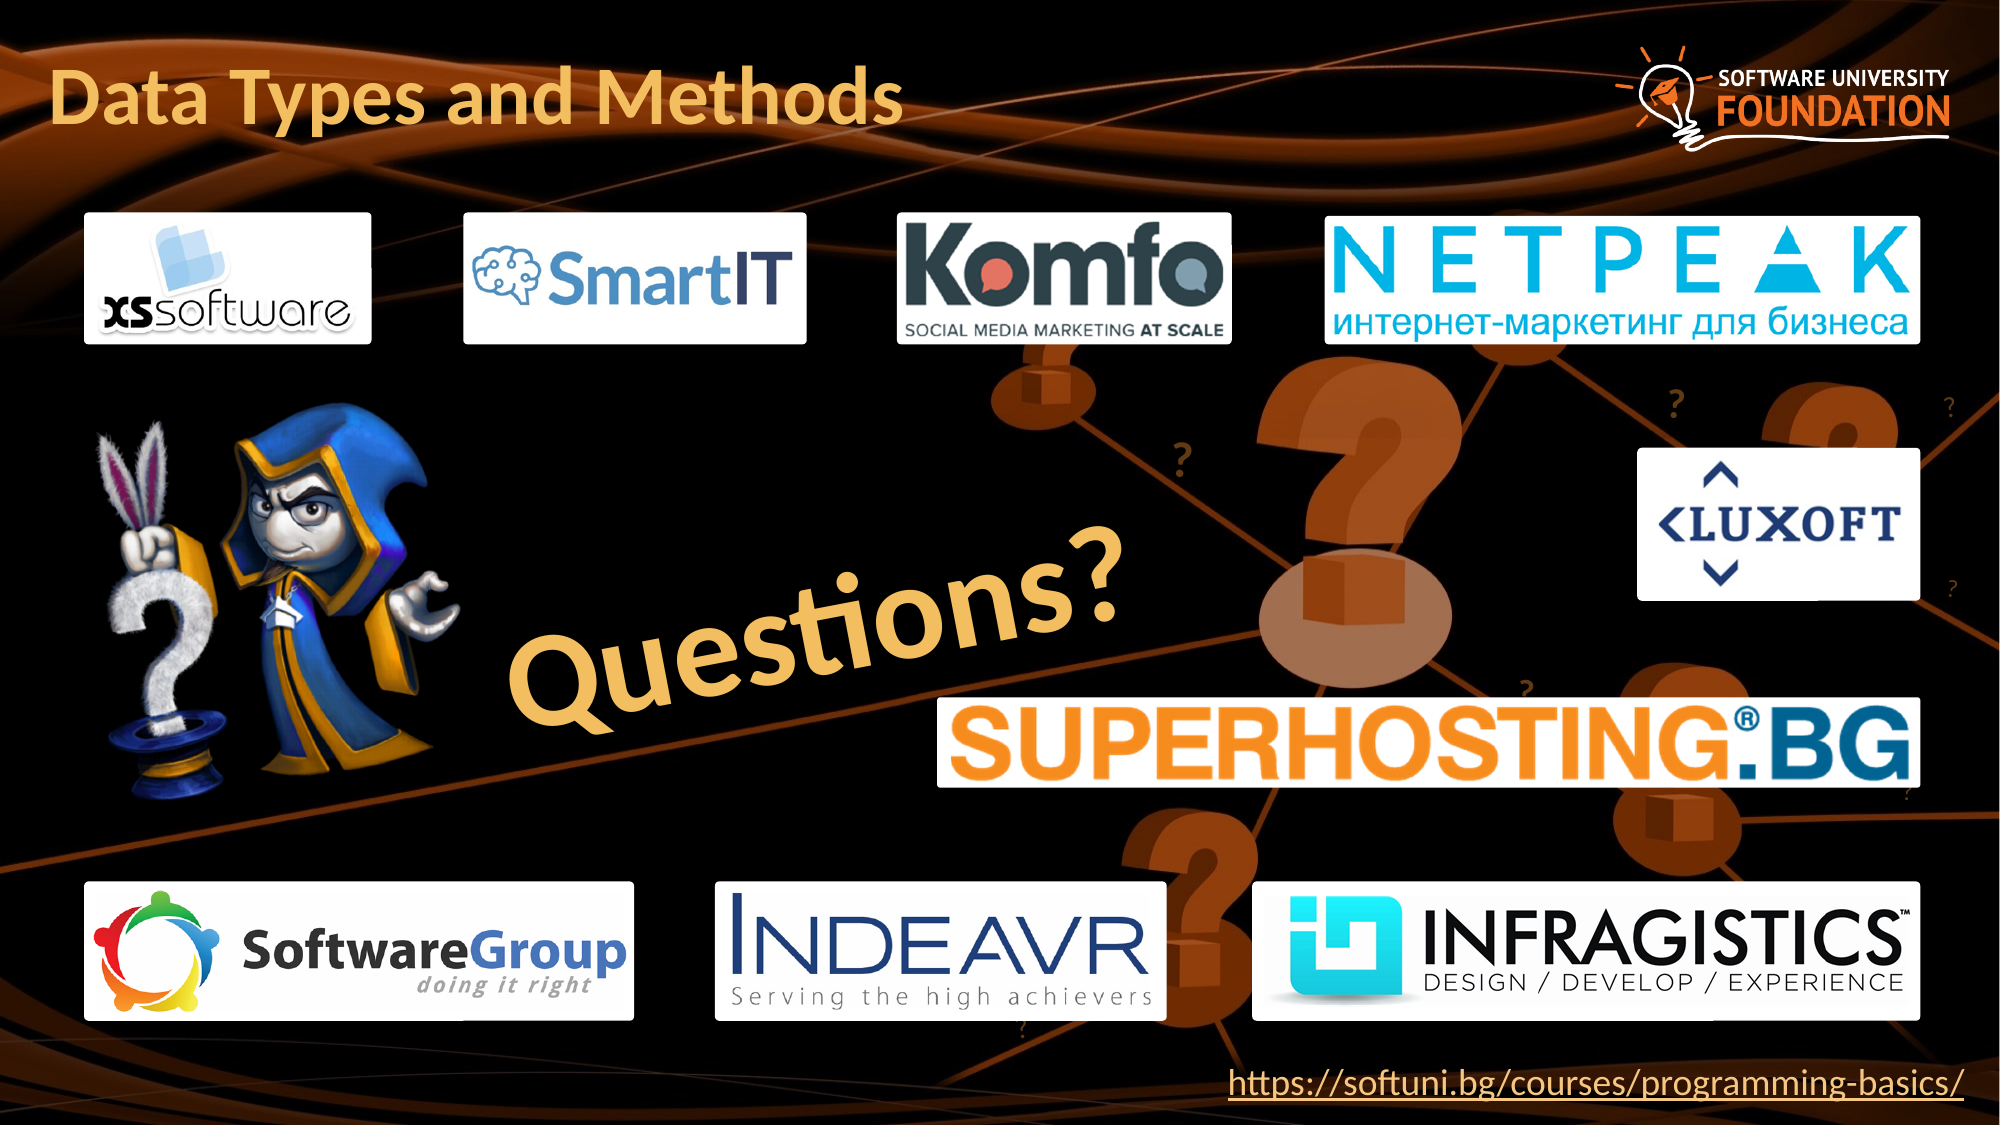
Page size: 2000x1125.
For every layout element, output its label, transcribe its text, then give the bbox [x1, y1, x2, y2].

list https://softuni.bg/courses/programming-basics/ [250, 1050, 1971, 1108]
picture [0, 0, 2000, 1125]
title Data Types and Methods [30, 6, 1602, 189]
